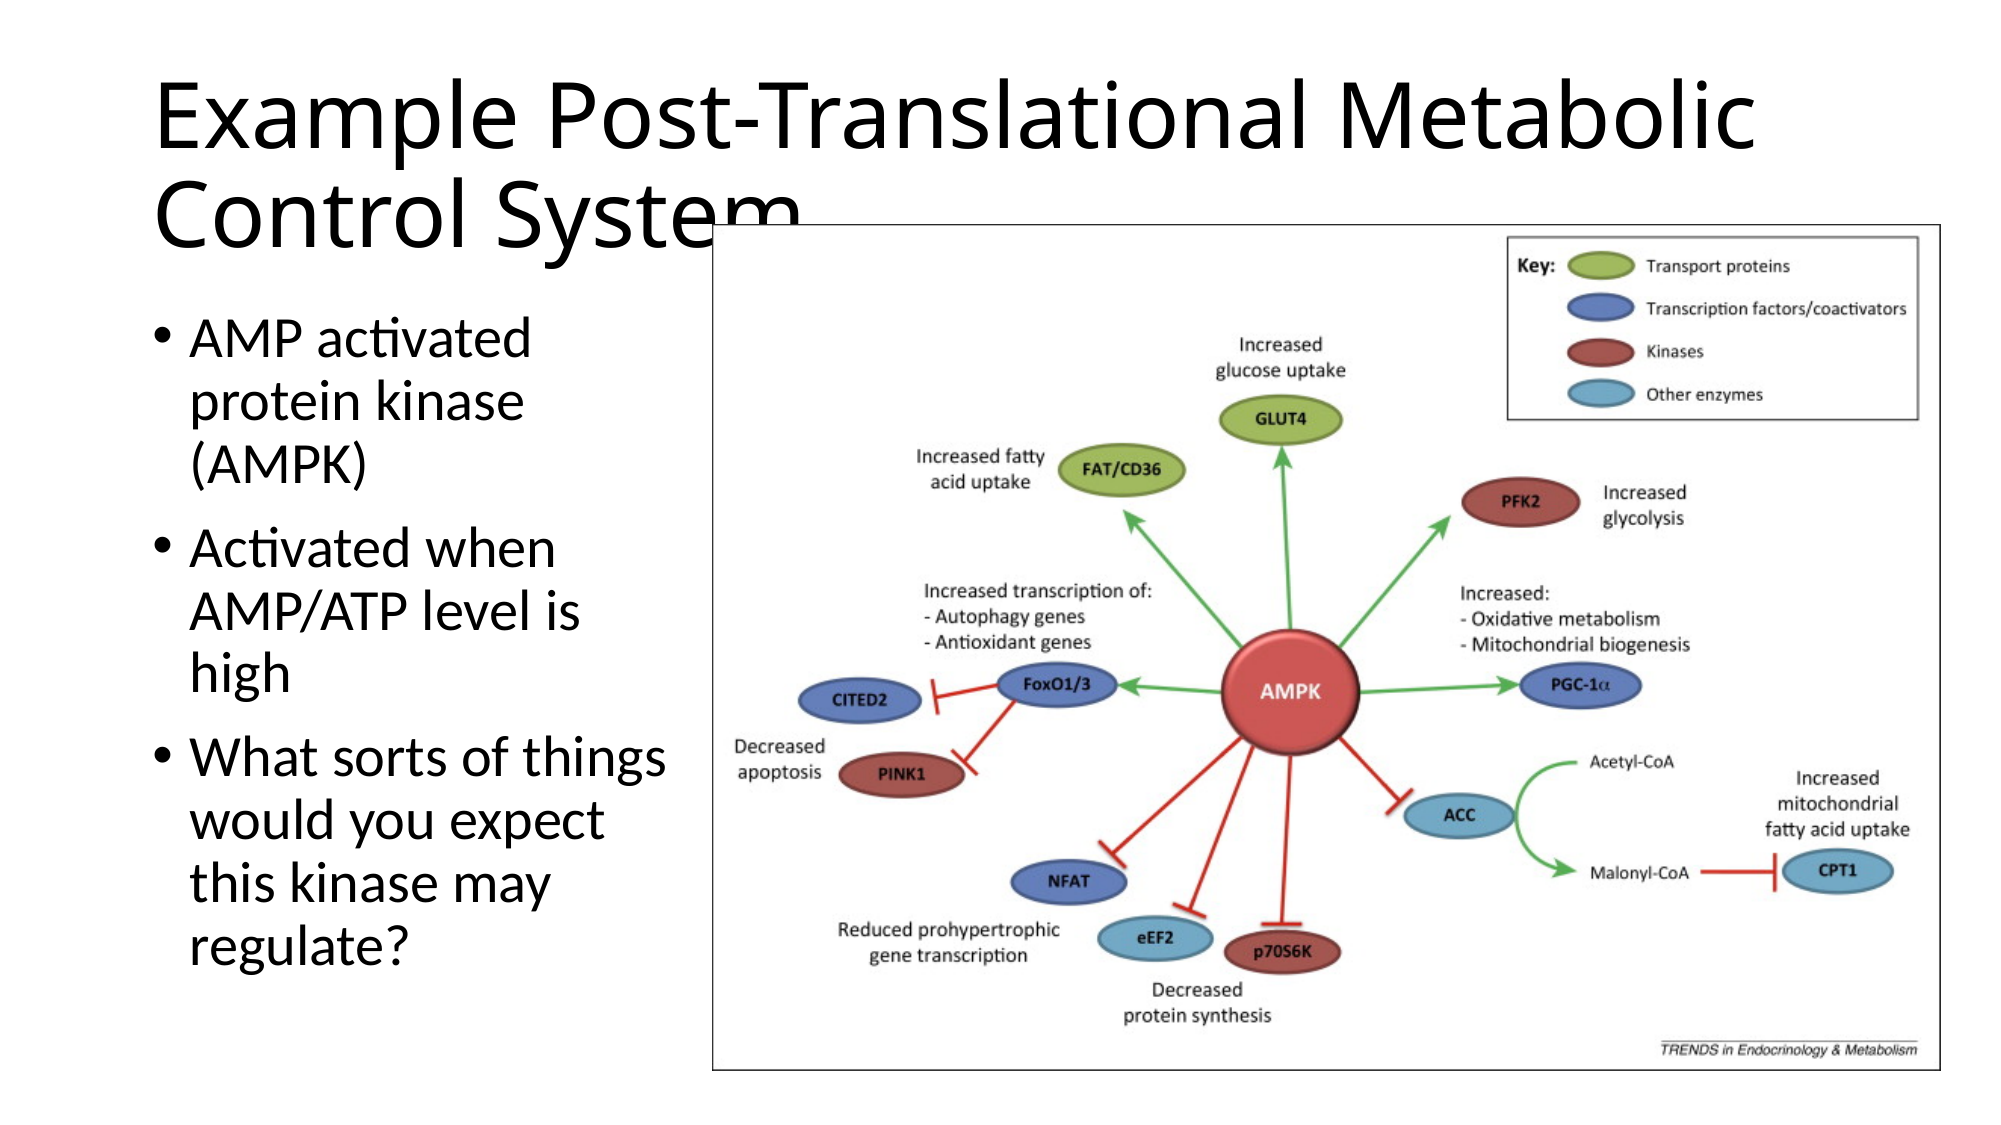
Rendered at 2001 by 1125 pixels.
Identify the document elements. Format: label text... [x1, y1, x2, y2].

title Example Post-Translational Metabolic Control System [137, 59, 1863, 278]
picture [712, 224, 1941, 1071]
list AMP activated protein kinase (AMPK) Activated when AMP/ATP level is high What sorts of things would you expect this kinase may regulate? [137, 299, 684, 1014]
